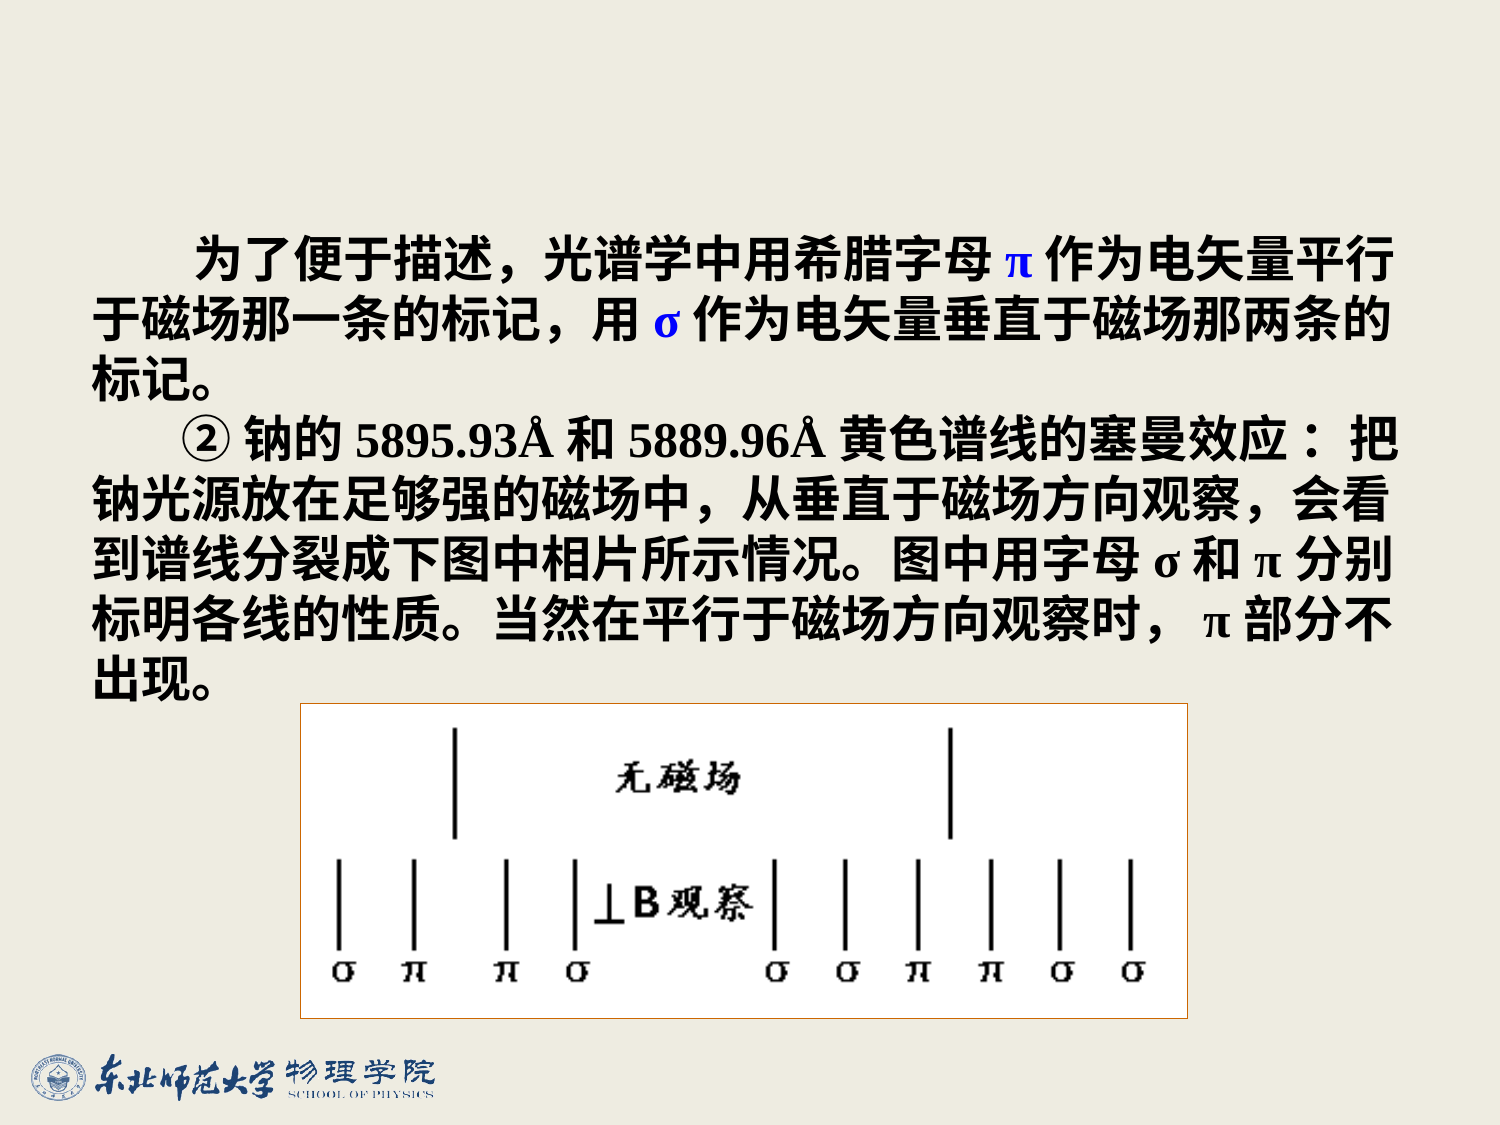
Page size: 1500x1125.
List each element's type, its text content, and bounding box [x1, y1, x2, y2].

text_box 为了便于描述，光谱学中用希腊字母π作为电矢量平行于磁场那一条的标记，用σ作为电矢量垂直于磁场那两条的标记。 ②钠的5895.93Å和5889.96Å黄色谱线的塞曼效应 ：把钠光源放在足够强的磁场中，从垂直于磁场方向观察，会看到谱线分裂成下图中相片所示情况。图中用字母σ和π分别标明各线的性质。当然在平行于磁场方向观察时，π部分不出现。 [76, 219, 1436, 715]
picture [20, 1054, 440, 1101]
picture [300, 703, 1188, 1019]
